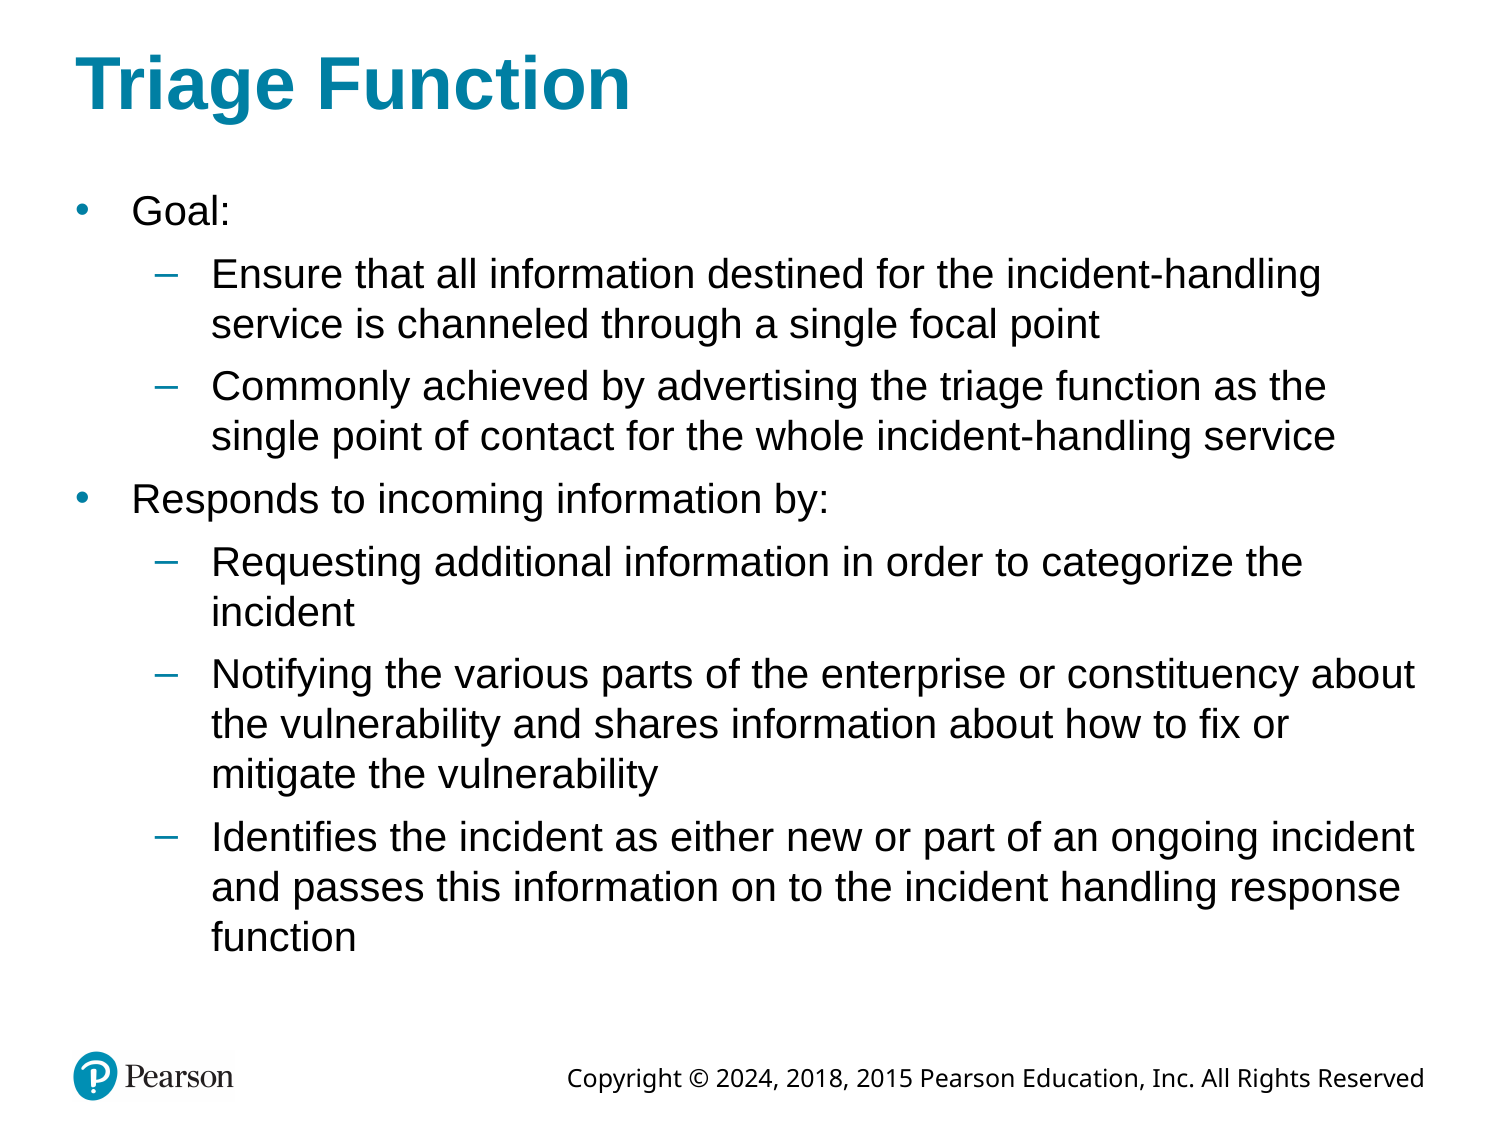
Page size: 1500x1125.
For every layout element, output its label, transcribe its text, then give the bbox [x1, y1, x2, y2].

title Triage Function [75, 0, 1425, 177]
list Goal: Ensure that all information destined for the incident-handling service is channeled through a single focal point Commonly achieved by advertising the triage function as the single point of contact for the whole incident-handling service Responds to incoming information by: Requesting additional information in order to categorize the incident Notifying the various parts of the enterprise or constituency about the vulnerability and shares information about how to fix or mitigate the vulnerability Identifies the incident as either new or part of an ongoing incident and passes this information on to the incident handling response function [75, 181, 1424, 963]
picture [72, 1050, 235, 1102]
